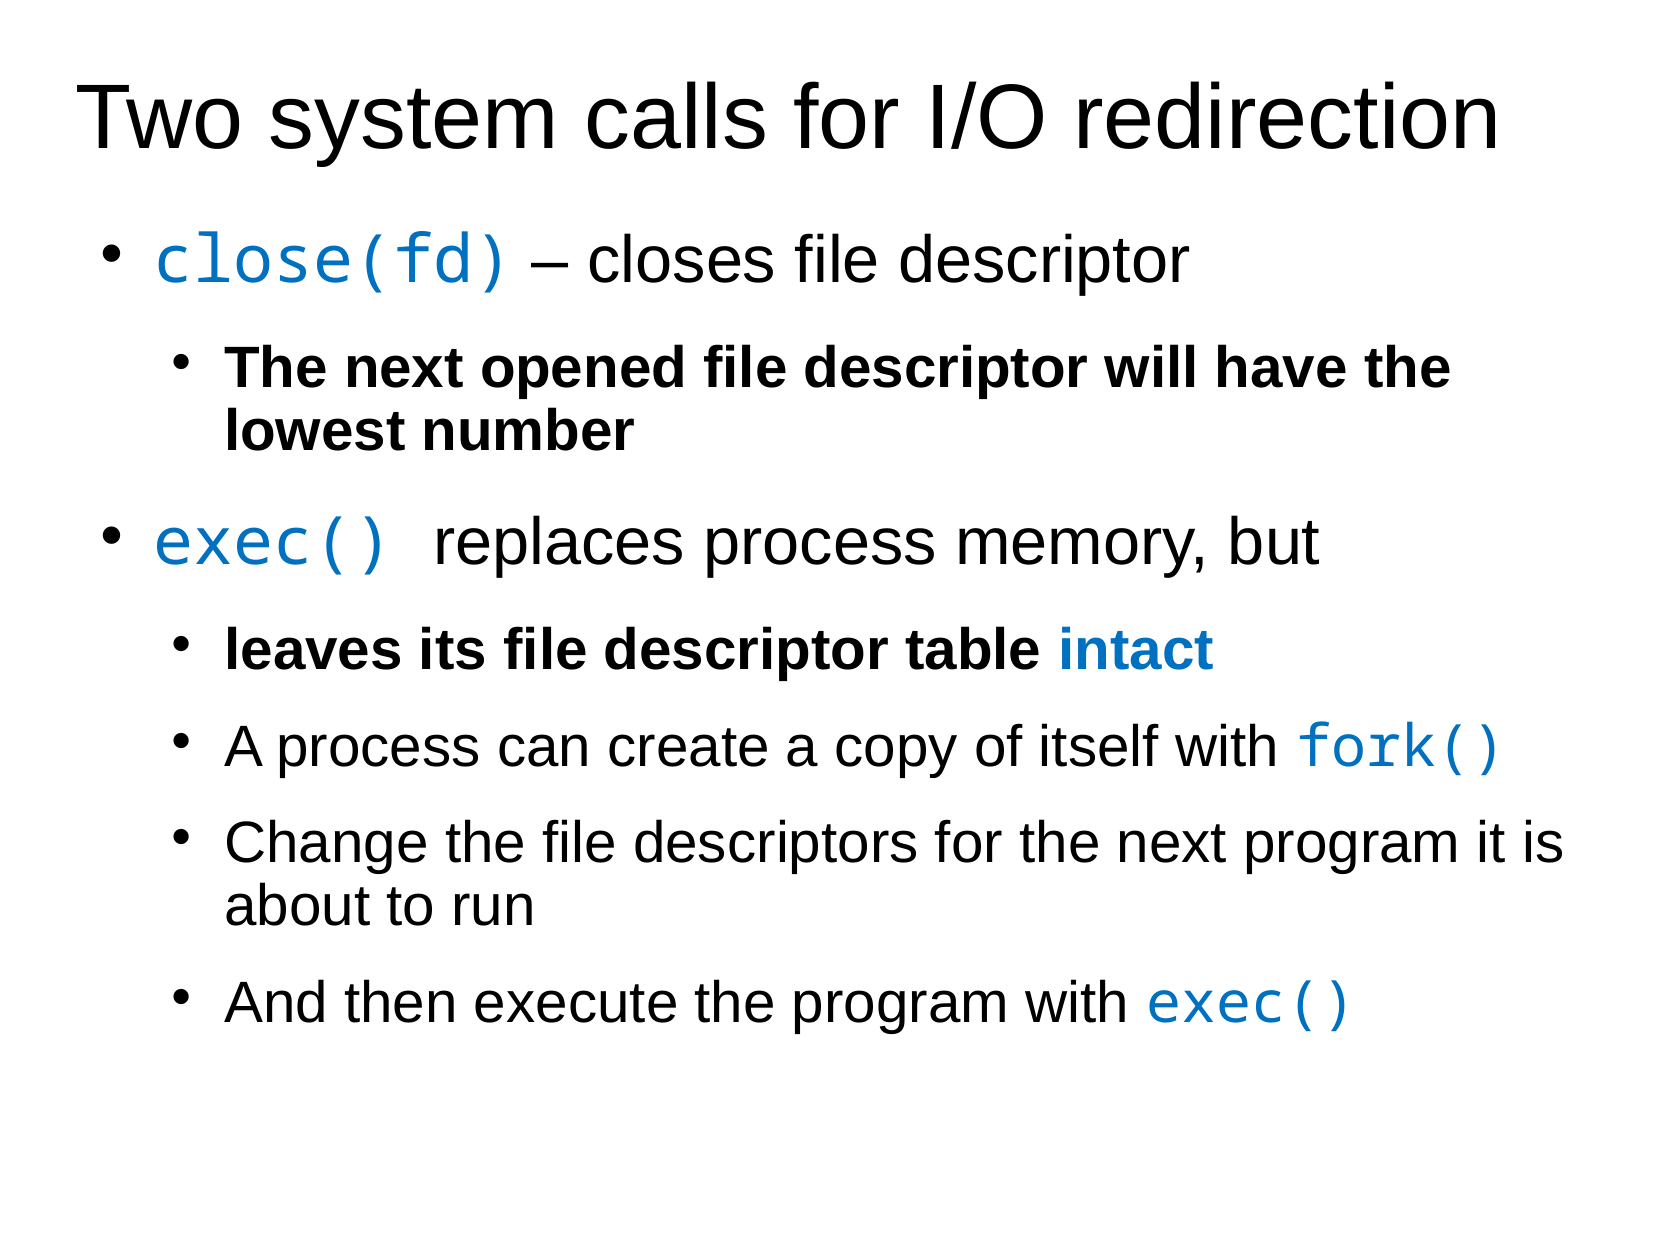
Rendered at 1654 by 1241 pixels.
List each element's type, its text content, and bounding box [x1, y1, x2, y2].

list close(fd) – closes file descriptor The next opened file descriptor will have the lowest number exec() replaces process memory, but leaves its file descriptor table intact A process can create a copy of itself with fork() Change the file descriptors for the next program it is about to run And then execute the program with exec() [82, 225, 1571, 1163]
title Two system calls for I/O redirection [75, 49, 1538, 188]
